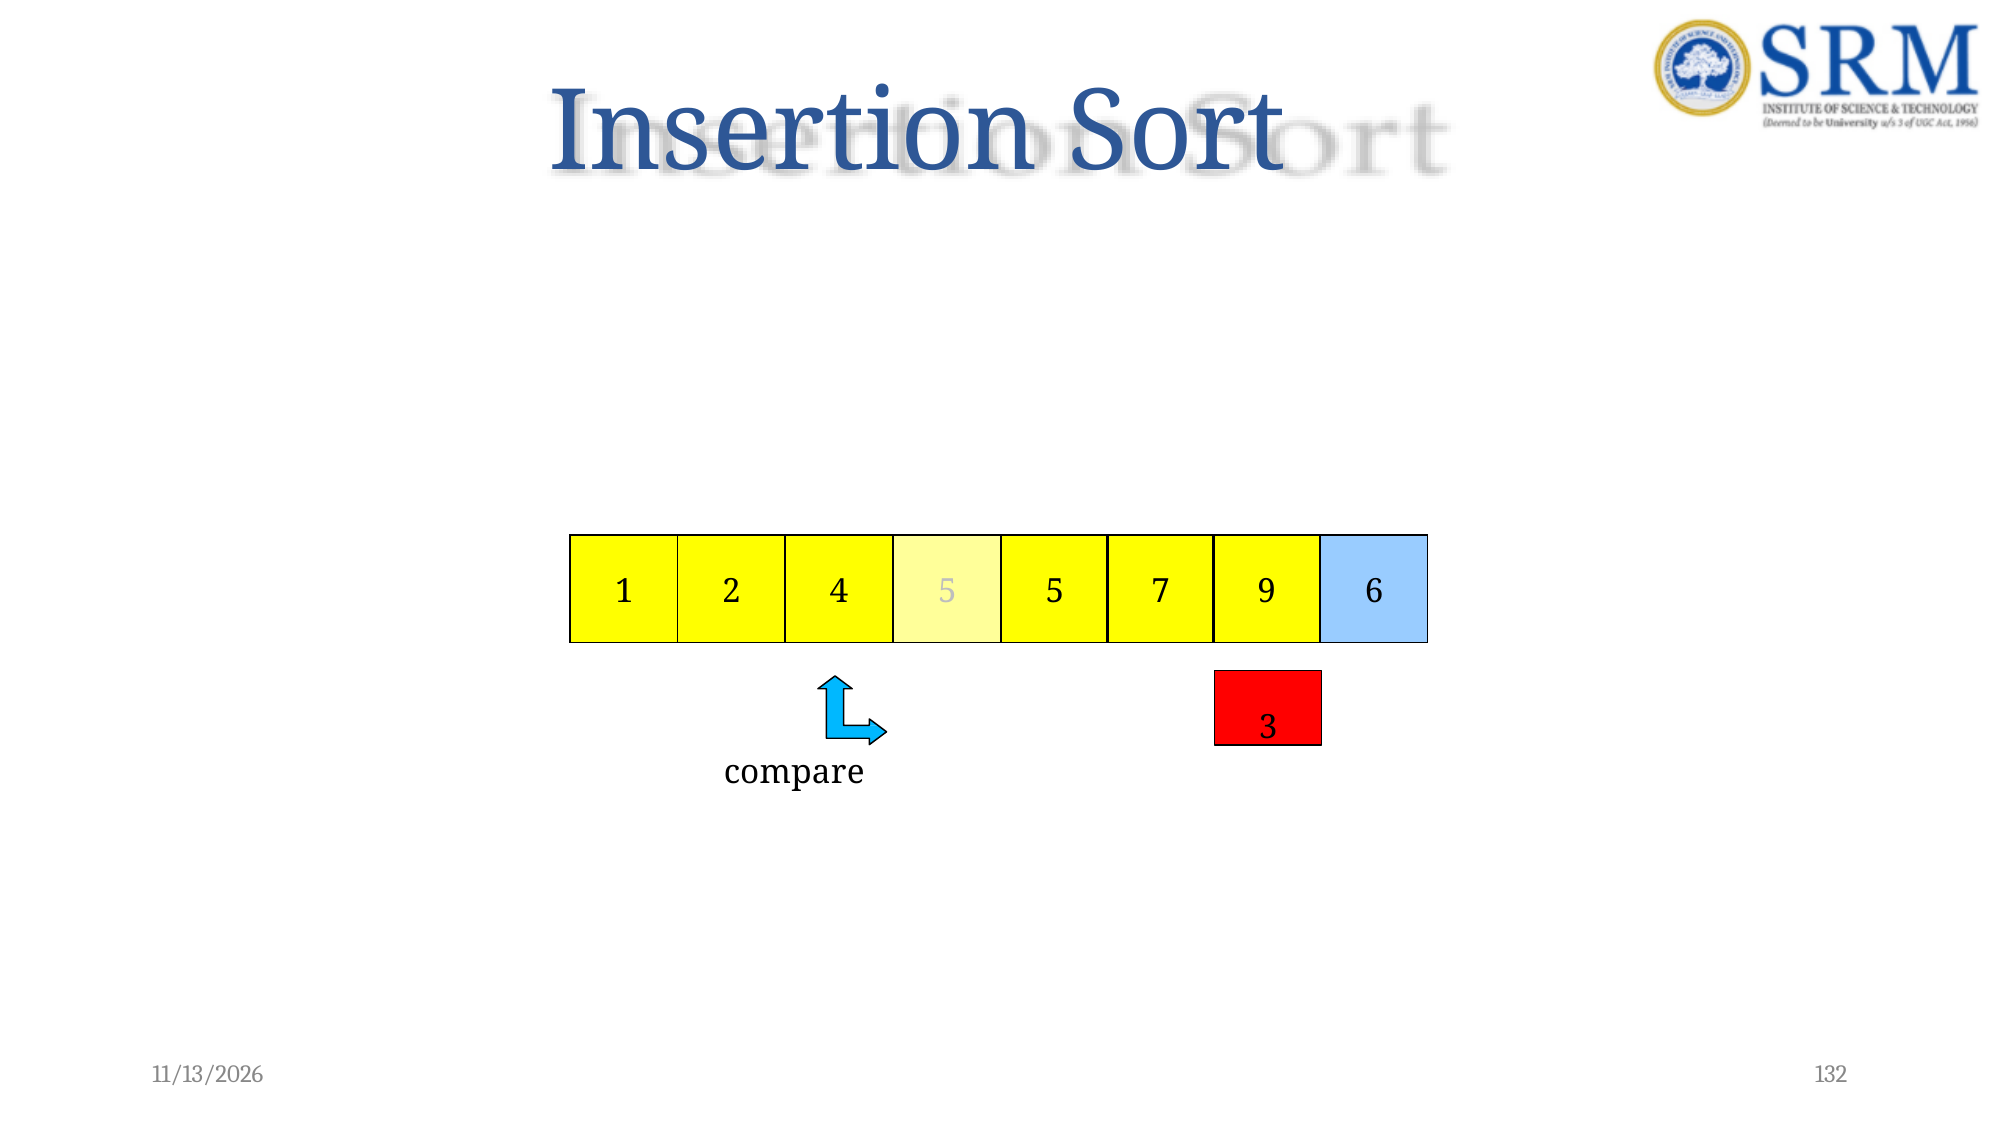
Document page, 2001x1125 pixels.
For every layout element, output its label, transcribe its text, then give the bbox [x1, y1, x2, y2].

slide_number 132 [1412, 1042, 1863, 1103]
text_box 3 [1214, 670, 1322, 745]
text_box [817, 675, 887, 745]
picture [1651, 0, 2000, 151]
table_header 1 [571, 536, 677, 642]
title Insertion Sort [546, 28, 1453, 219]
table_header 2 [678, 536, 784, 642]
table_header 9 [1215, 536, 1319, 642]
table_header 7 [1109, 536, 1212, 642]
table_header 5 [894, 536, 1000, 642]
text_box [447, 26, 1552, 280]
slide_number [137, 1042, 588, 1103]
table_header 5 [1002, 536, 1106, 642]
table_header 4 [786, 536, 892, 642]
text_box compare [721, 747, 902, 790]
table_header 6 [1321, 536, 1427, 642]
